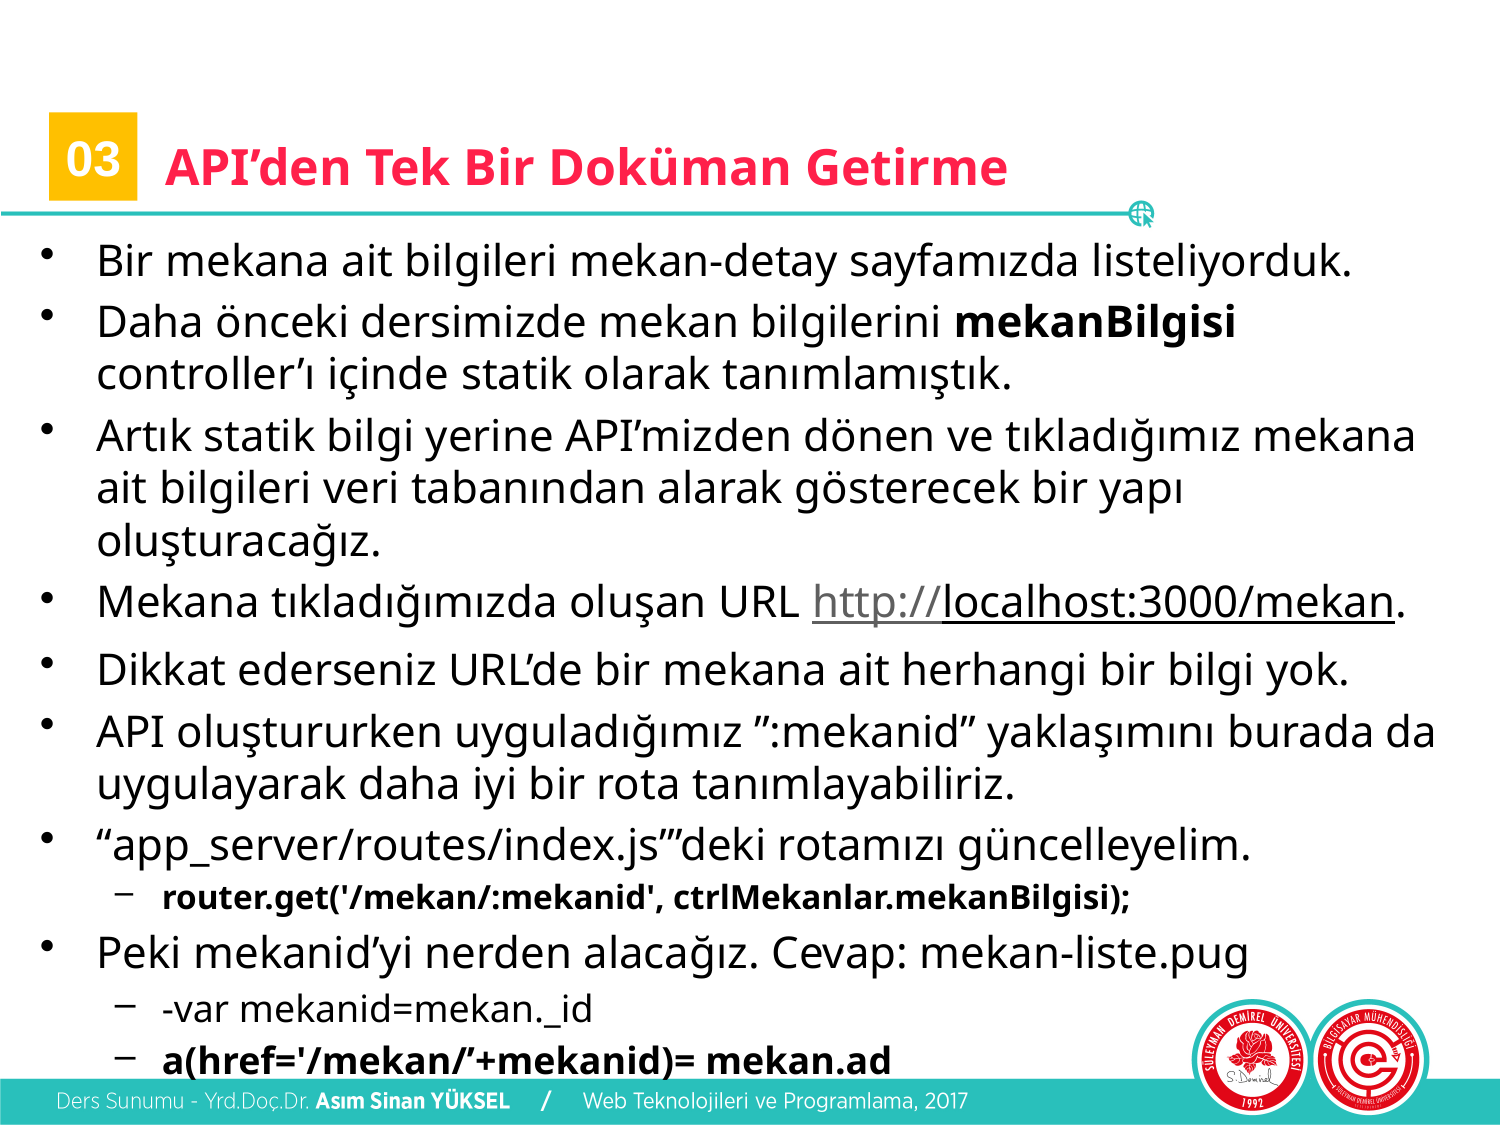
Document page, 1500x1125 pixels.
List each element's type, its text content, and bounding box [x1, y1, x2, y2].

picture [0, 0, 1500, 1125]
text_box 03 [49, 112, 138, 201]
title API’den Tek Bir Doküman Getirme [150, 126, 1338, 203]
list Bir mekana ait bilgileri mekan-detay sayfamızda listeliyorduk. Daha önceki dersimizde mekan bilgilerini mekanBilgisi controller’ı içinde statik olarak tanımlamıştık. Artık statik bilgi yerine API’mizden dönen ve tıkladığımız mekana ait bilgileri veri tabanından alarak gösterecek bir yapı oluşturacağız. Mekana tıkladığımızda oluşan URL http://localhost:3000/mekan. Dikkat ederseniz URL’de bir mekana ait herhangi bir bilgi yok. API oluştururken uyguladığımız ”:mekanid” yaklaşımını burada da uygulayarak daha iyi bir rota tanımlayabiliriz. “app_server/routes/index.js”’deki rotamızı güncelleyelim. router.get('/mekan/:mekanid', ctrlMekanlar.mekanBilgisi); Peki mekanid’yi nerden alacağız. Cevap: mekan-liste.pug -var mekanid=mekan._id a(href='/mekan/’+mekanid)= mekan.ad [24, 224, 1475, 1075]
